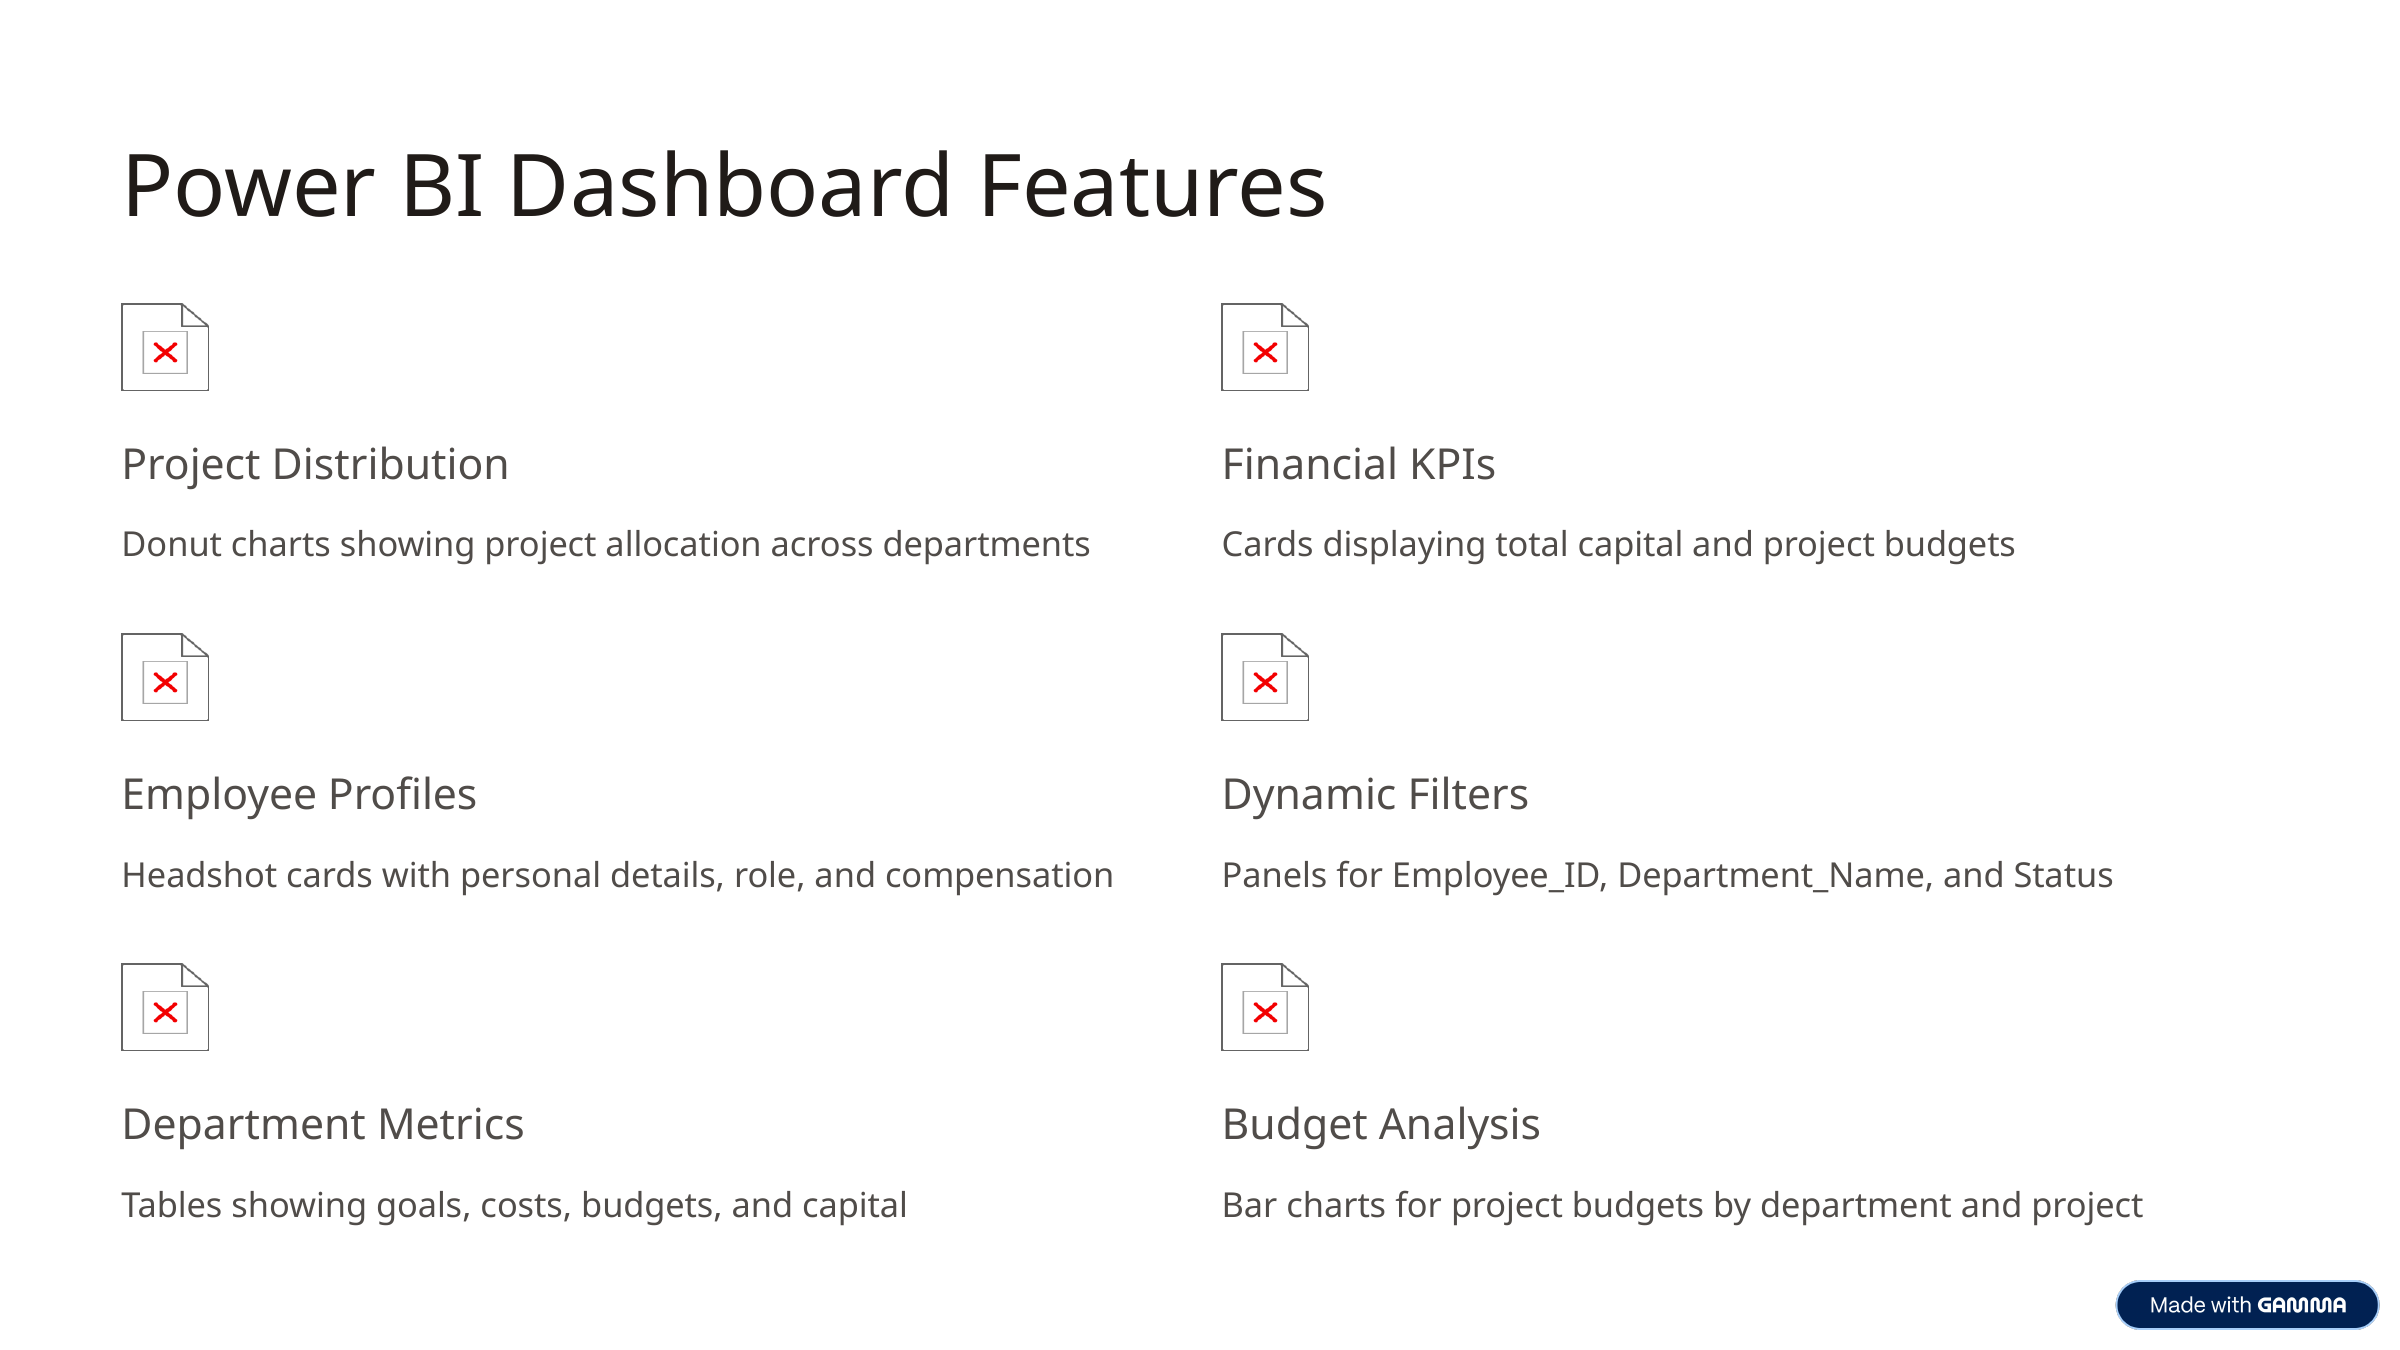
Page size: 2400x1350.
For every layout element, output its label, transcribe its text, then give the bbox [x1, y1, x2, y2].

text_box Power BI Dashboard Features [121, 125, 1369, 235]
text_box Tables showing goals, costs, budgets, and capital [121, 1168, 1179, 1225]
picture [1221, 963, 1309, 1051]
picture [121, 303, 209, 391]
text_box Financial KPIs [1221, 433, 1656, 488]
text_box Panels for Employee_ID, Department_Name, and Status [1221, 838, 2279, 895]
text_box Project Distribution [121, 433, 556, 488]
picture [121, 963, 209, 1051]
text_box Employee Profiles [121, 763, 556, 818]
picture [1221, 633, 1309, 721]
text_box Cards displaying total capital and project budgets [1221, 508, 2279, 565]
picture [2106, 1271, 2389, 1339]
text_box Budget Analysis [1221, 1093, 1656, 1148]
text_box Headshot cards with personal details, role, and compensation [121, 838, 1179, 895]
text_box Department Metrics [121, 1093, 557, 1148]
text_box Donut charts showing project allocation across departments [121, 508, 1179, 565]
picture [121, 633, 209, 721]
text_box Bar charts for project budgets by department and project [1221, 1168, 2279, 1225]
picture [1221, 303, 1309, 391]
text_box Dynamic Filters [1221, 763, 1656, 818]
